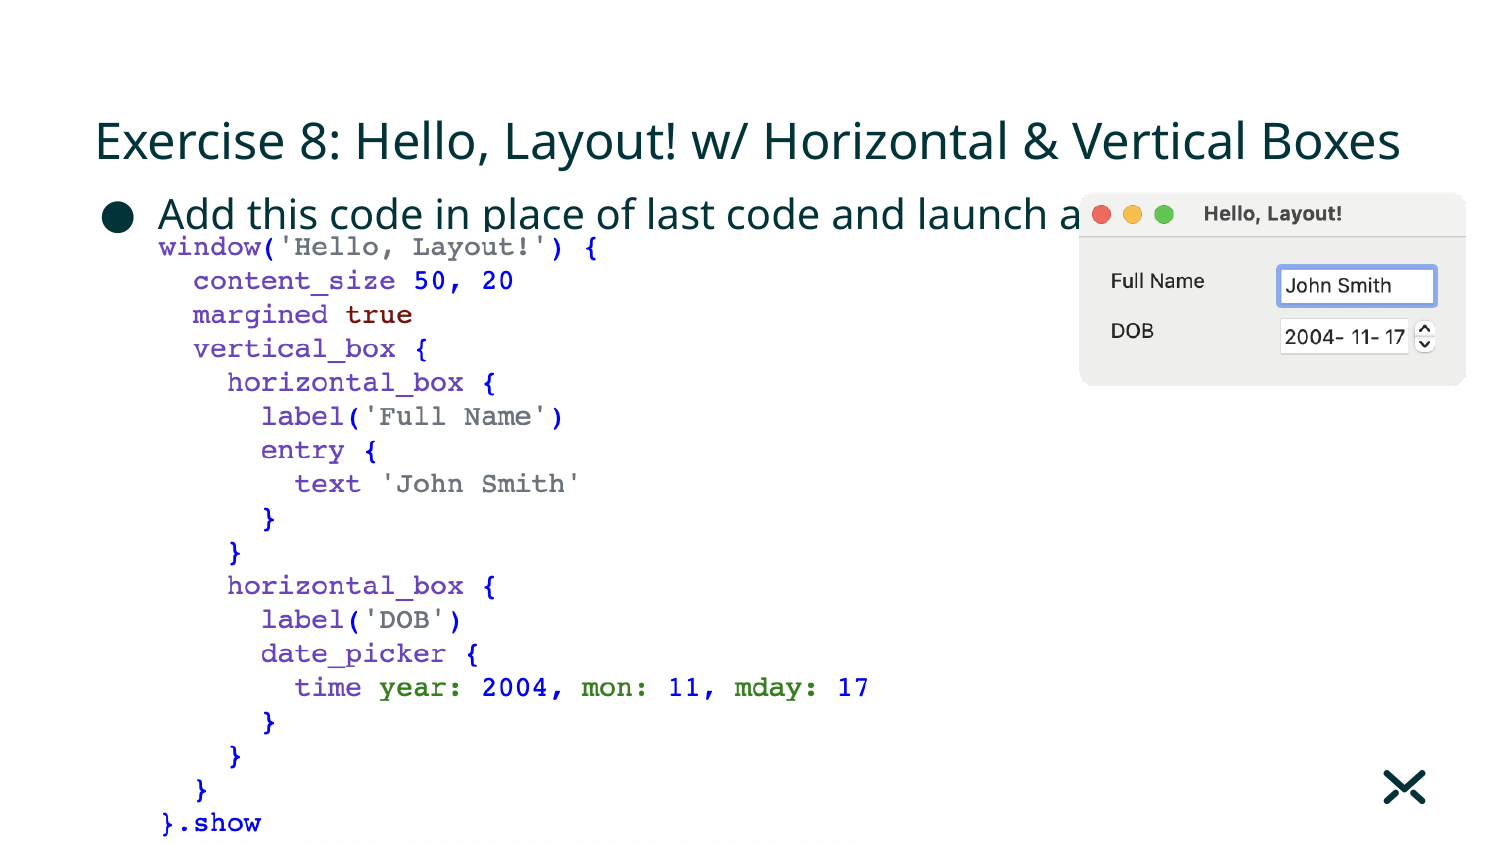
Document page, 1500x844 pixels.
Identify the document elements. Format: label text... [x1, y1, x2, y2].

list Add this code in place of last code and launch app: [67, 165, 1433, 755]
picture [1079, 192, 1466, 387]
title Exercise 8: Hello, Layout! w/ Horizontal & Vertical Boxes [66, 94, 1431, 199]
picture [150, 232, 882, 844]
picture [1353, 736, 1456, 838]
